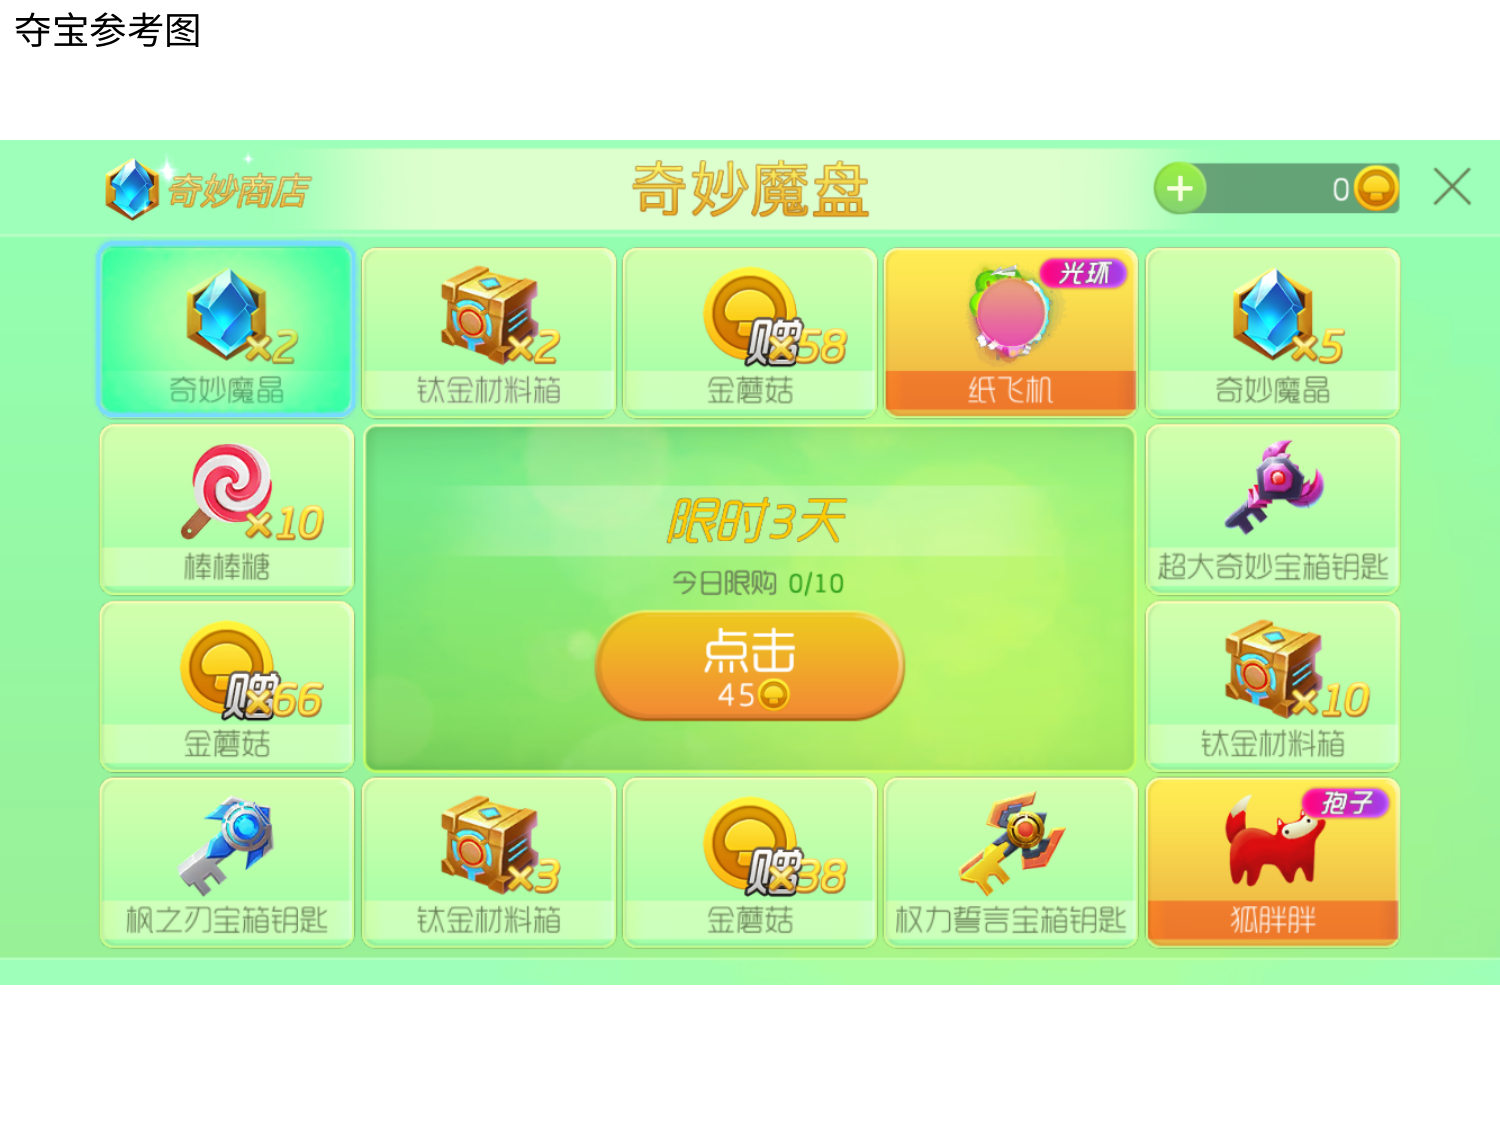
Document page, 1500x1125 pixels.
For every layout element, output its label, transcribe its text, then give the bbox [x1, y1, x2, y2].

text_box 夺宝参考图 [0, 0, 467, 60]
picture [0, 140, 1500, 985]
